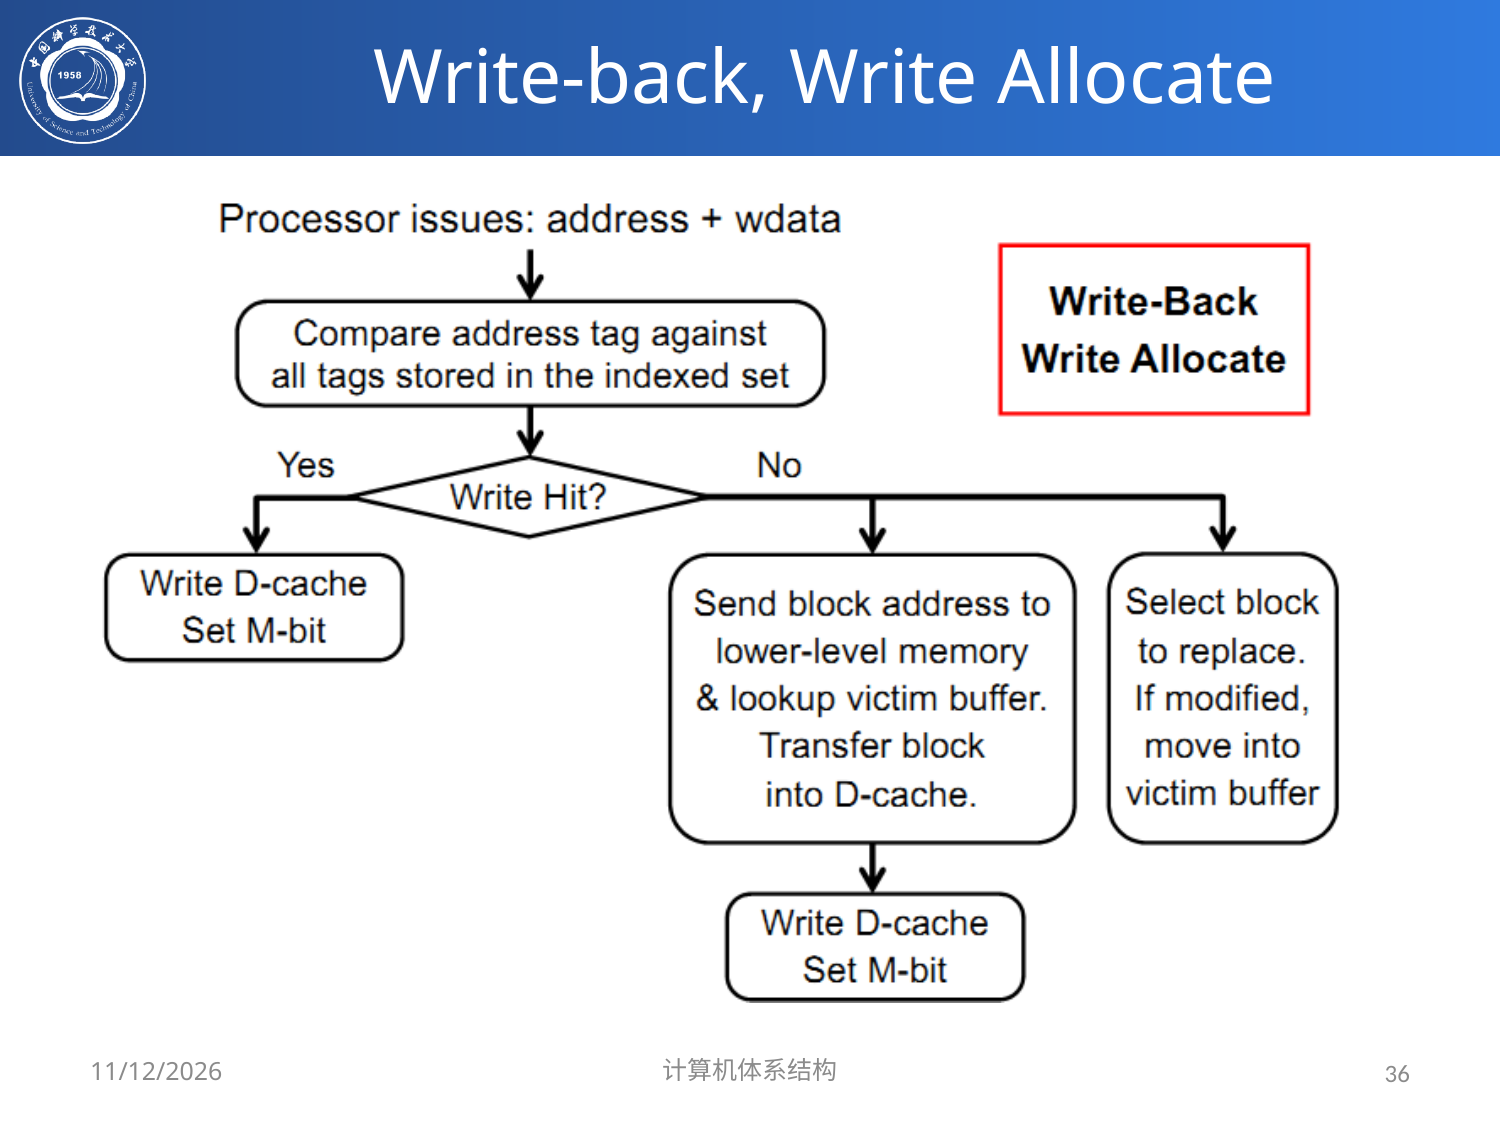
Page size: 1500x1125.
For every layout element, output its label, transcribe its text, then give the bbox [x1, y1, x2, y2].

picture [19, 17, 146, 144]
picture [53, 187, 1406, 1004]
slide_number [75, 1042, 425, 1103]
title Write-back, Write Allocate [150, 0, 1500, 148]
slide_number 36 [1074, 1042, 1425, 1103]
footer 计算机体系结构 [512, 1042, 988, 1103]
